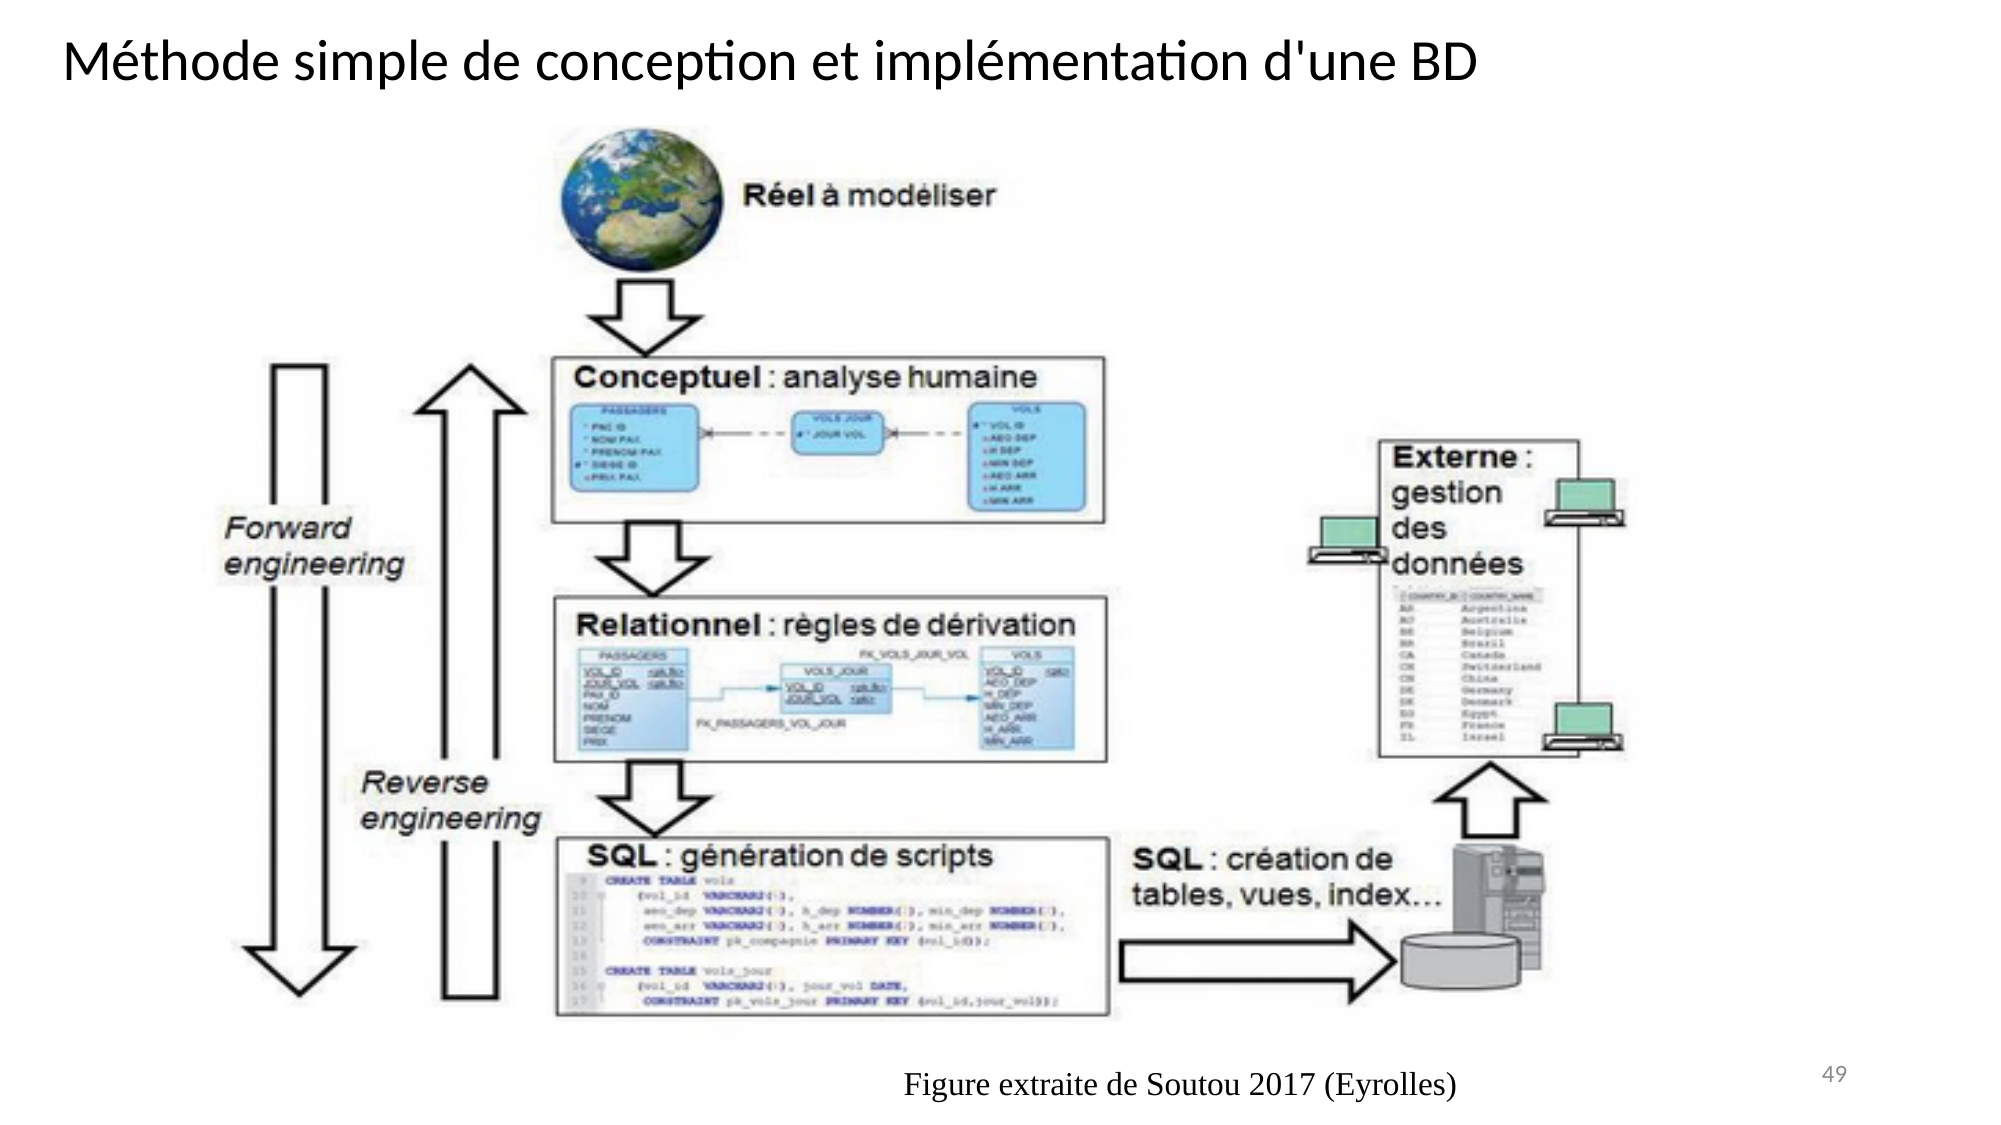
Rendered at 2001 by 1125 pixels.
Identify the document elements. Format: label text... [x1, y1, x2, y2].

text_box Figure extraite de Soutou 2017 (Eyrolles) [888, 1054, 1473, 1110]
text_box Méthode simple de conception et implémentation d'une BD [47, 15, 1770, 100]
slide_number 49 [1412, 1042, 1863, 1103]
picture [201, 125, 1691, 1049]
